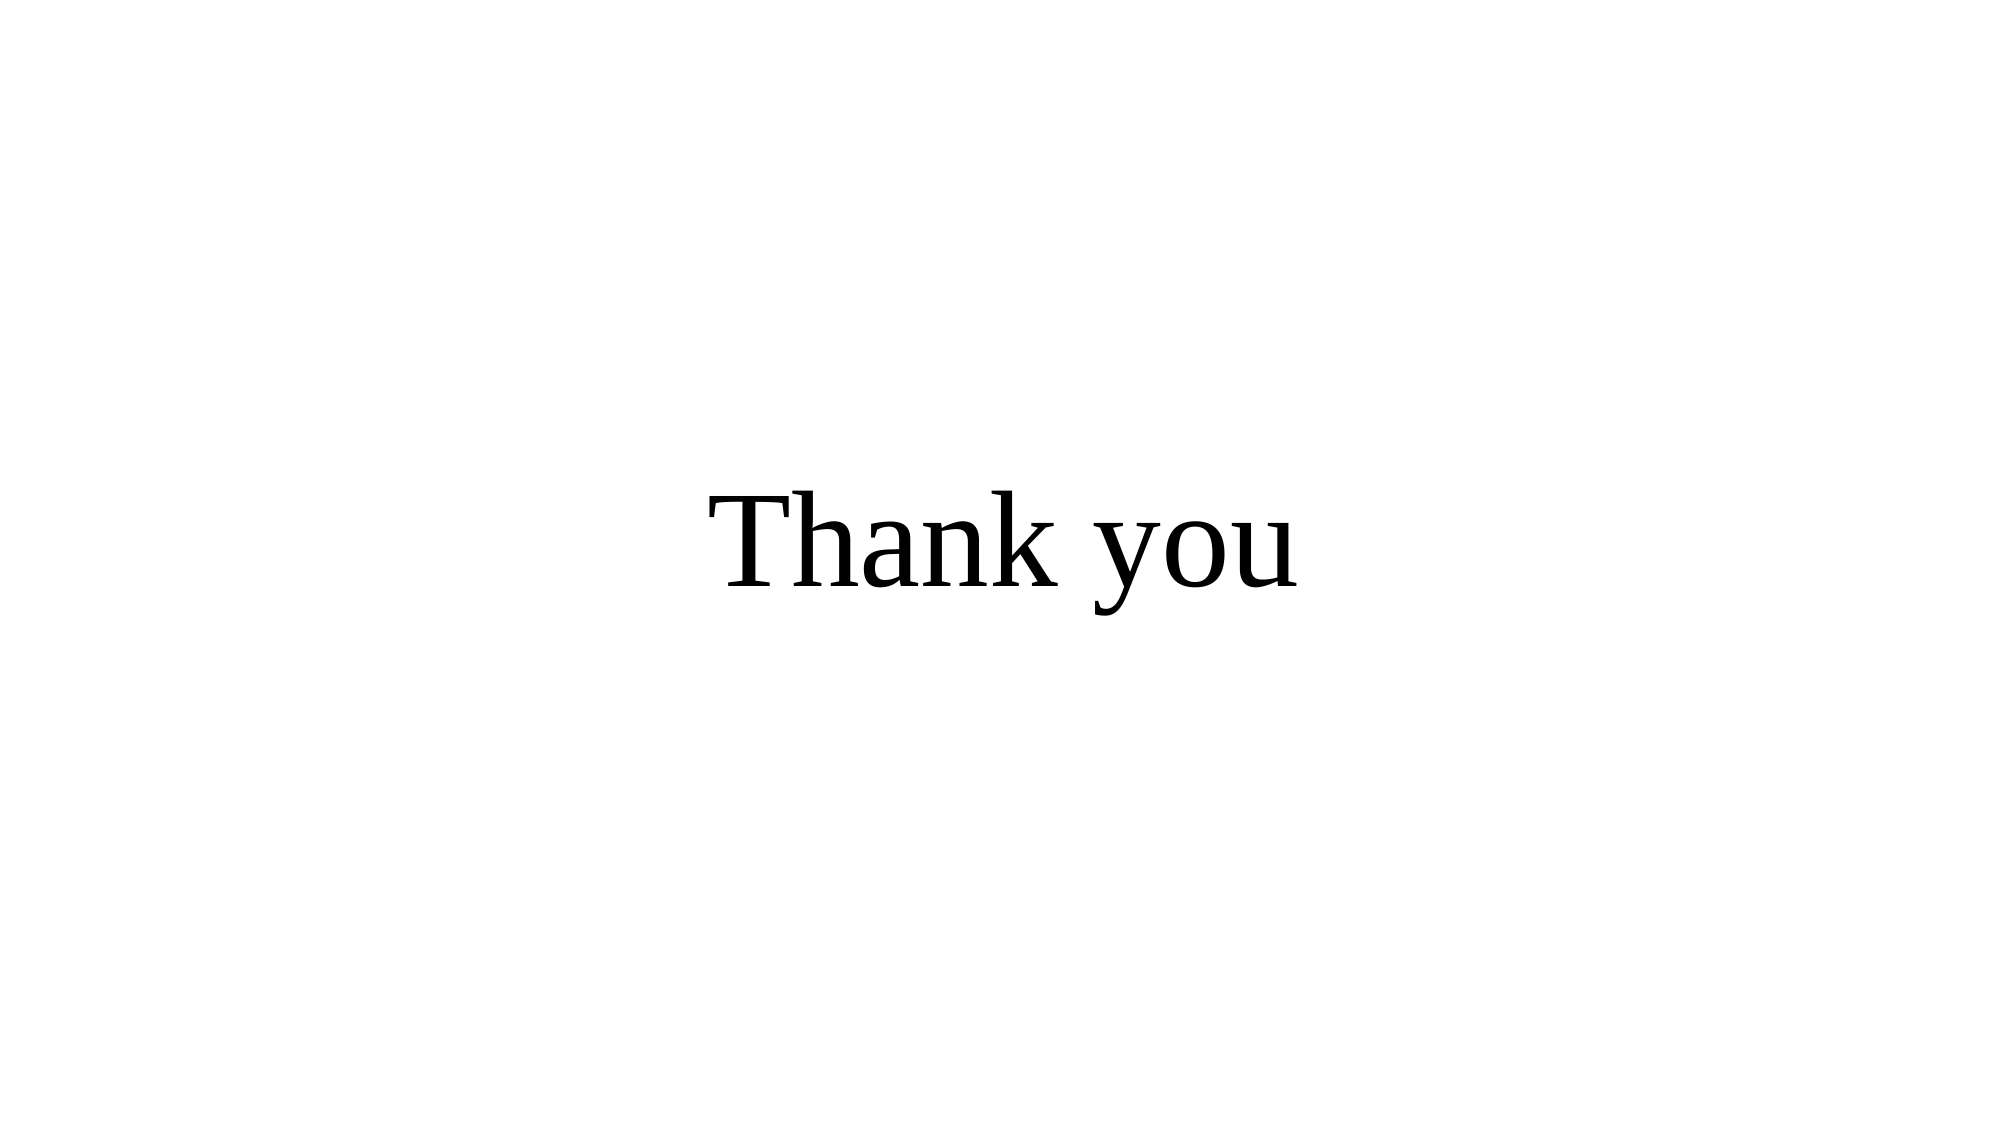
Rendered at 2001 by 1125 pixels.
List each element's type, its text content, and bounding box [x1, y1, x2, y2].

text_box Thank you [432, 441, 1574, 622]
